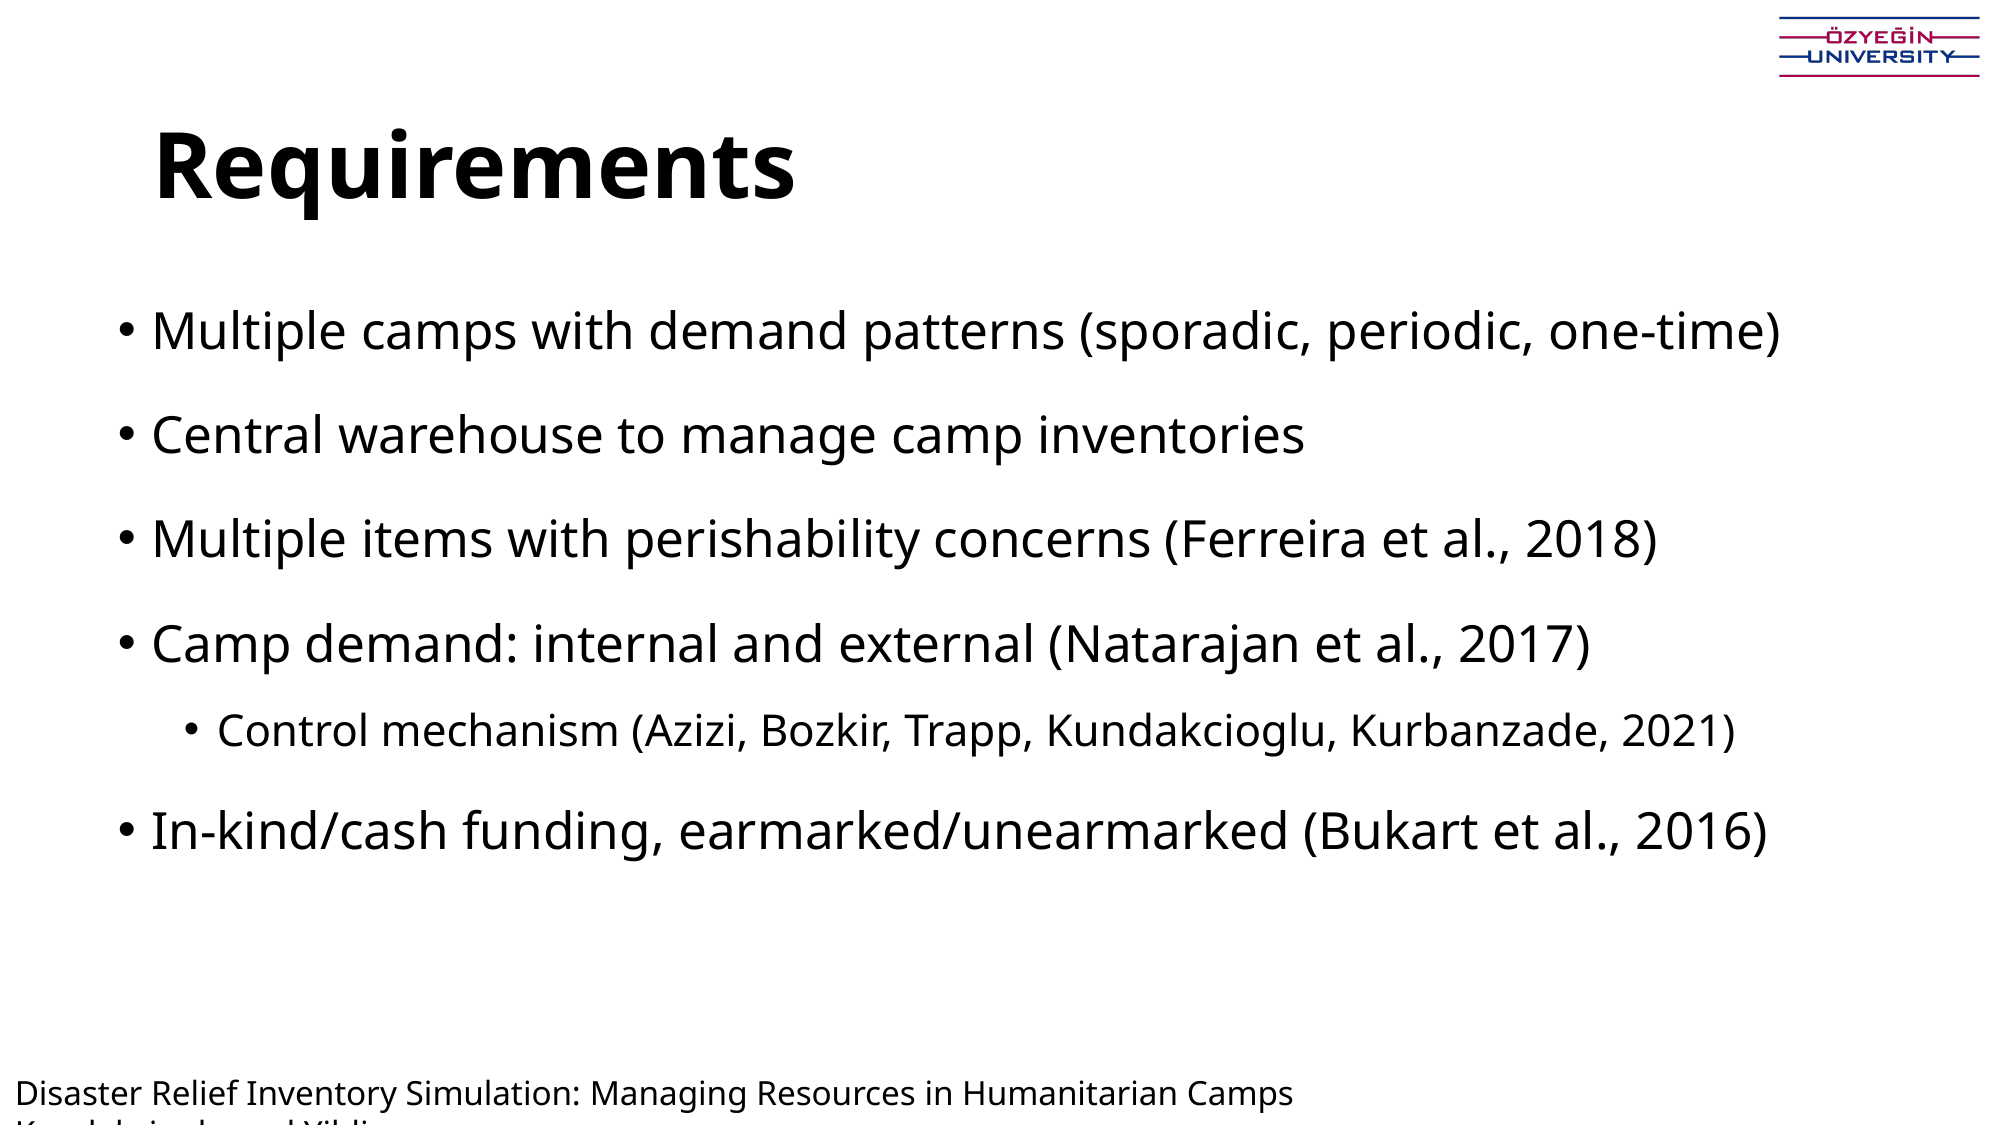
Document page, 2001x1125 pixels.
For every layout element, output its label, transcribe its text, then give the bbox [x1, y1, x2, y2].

list Multiple camps with demand patterns (sporadic, periodic, one-time) Central warehouse to manage camp inventories Multiple items with perishability concerns (Ferreira et al., 2018) Camp demand: internal and external (Natarajan et al., 2017) Control mechanism (Azizi, Bozkir, Trapp, Kundakcioglu, Kurbanzade, 2021) In-kind/cash funding, earmarked/unearmarked (Bukart et al., 2016) [102, 265, 1910, 1021]
title Requirements [137, 59, 1863, 265]
picture [1778, 16, 1981, 77]
